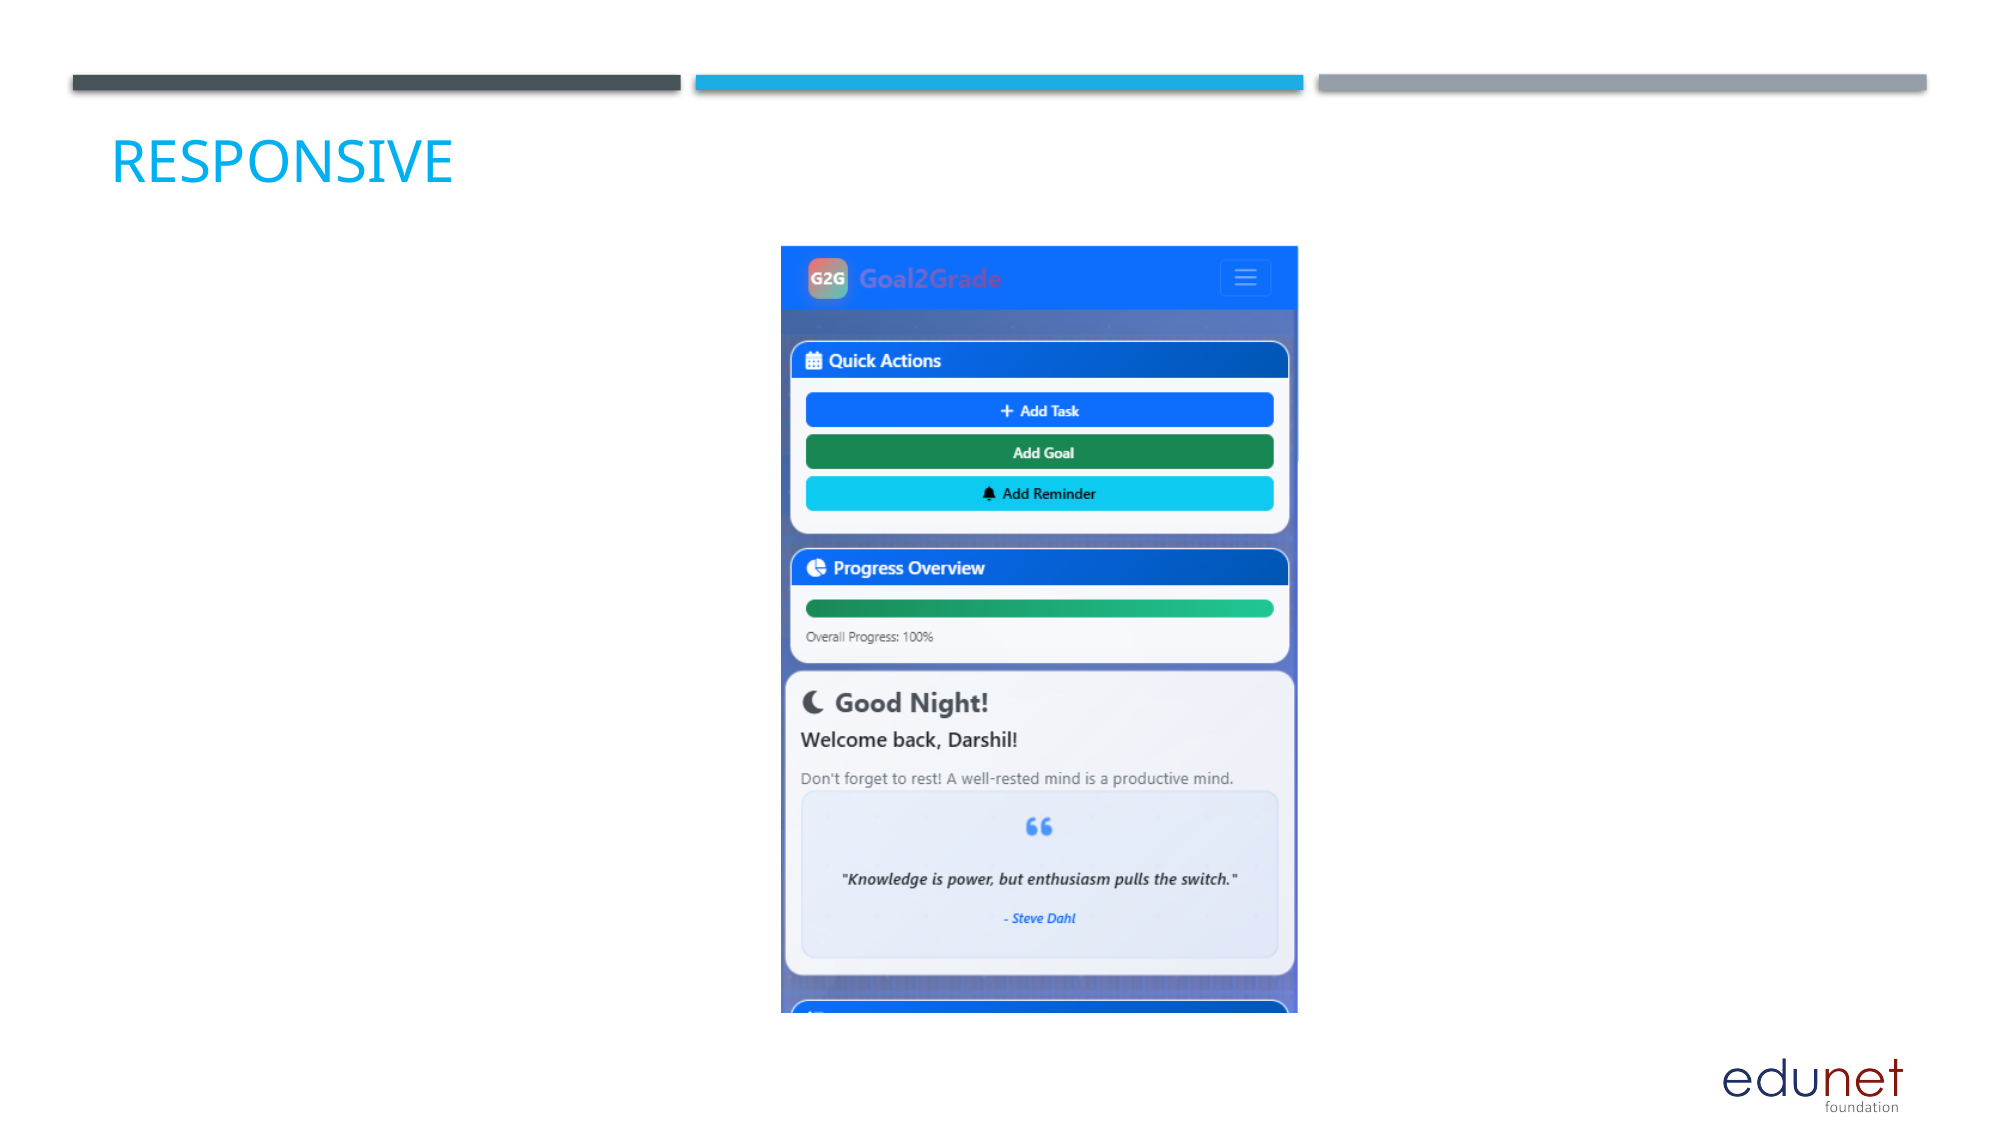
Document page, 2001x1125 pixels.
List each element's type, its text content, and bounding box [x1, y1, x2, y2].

title RESPONSIVE [95, 115, 1905, 203]
picture [1719, 1056, 1905, 1116]
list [780, 245, 1300, 1013]
